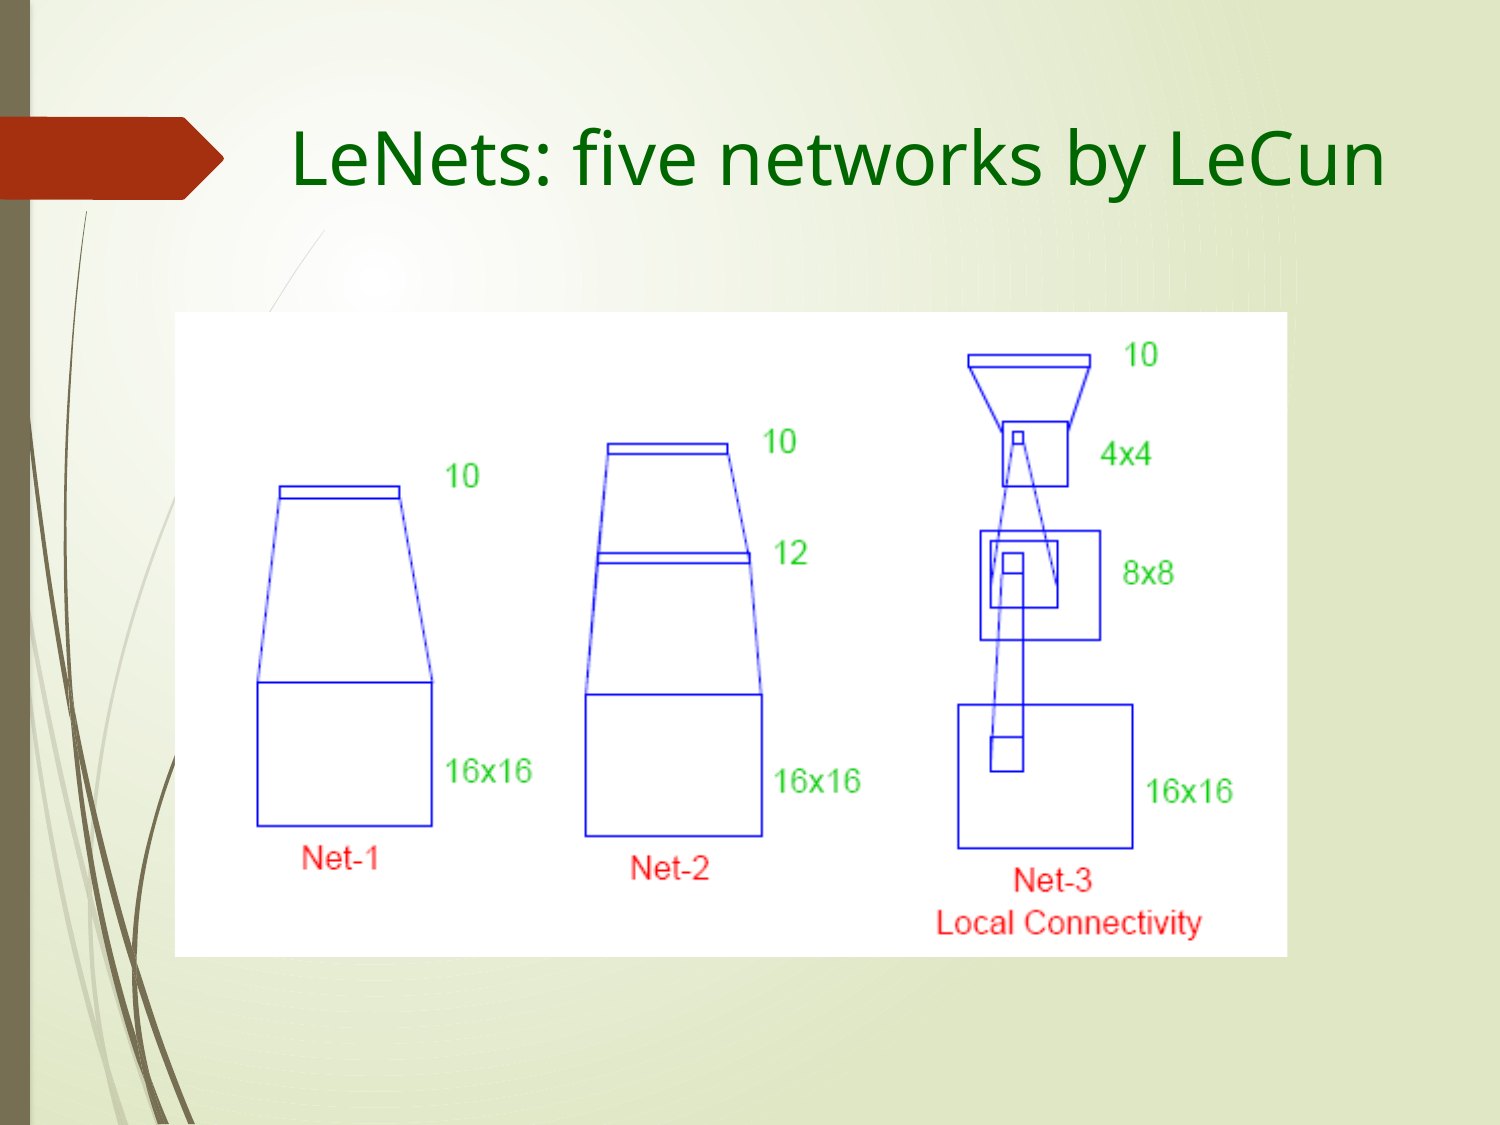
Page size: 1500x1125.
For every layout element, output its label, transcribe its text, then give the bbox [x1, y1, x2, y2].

title LeNets: five networks by LeCun [274, 102, 1475, 313]
picture [174, 312, 1288, 957]
